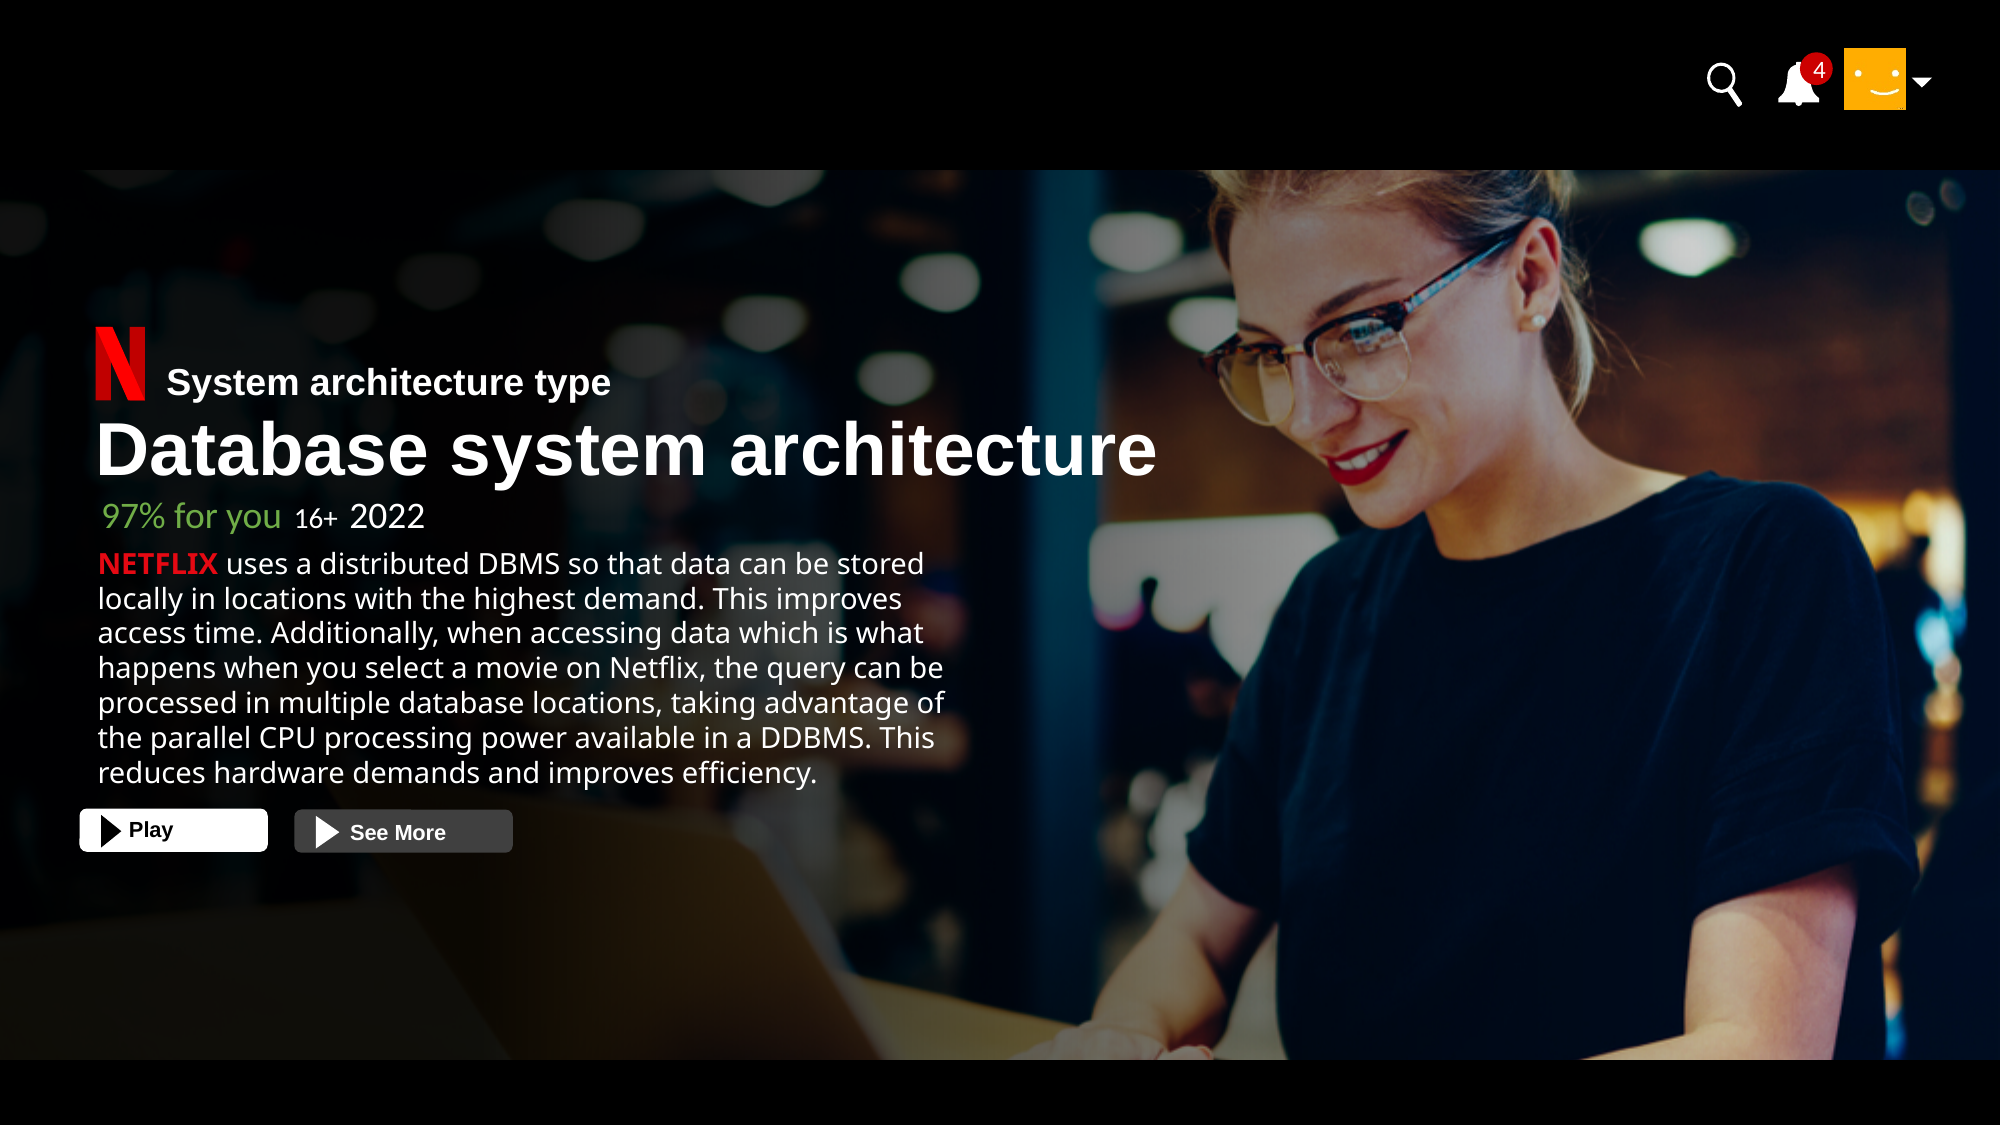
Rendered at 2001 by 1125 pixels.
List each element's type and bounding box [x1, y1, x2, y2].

text_box [0, 1060, 2000, 1064]
text_box [1707, 48, 1932, 110]
picture [0, 170, 2000, 1060]
text_box [79, 326, 1358, 856]
